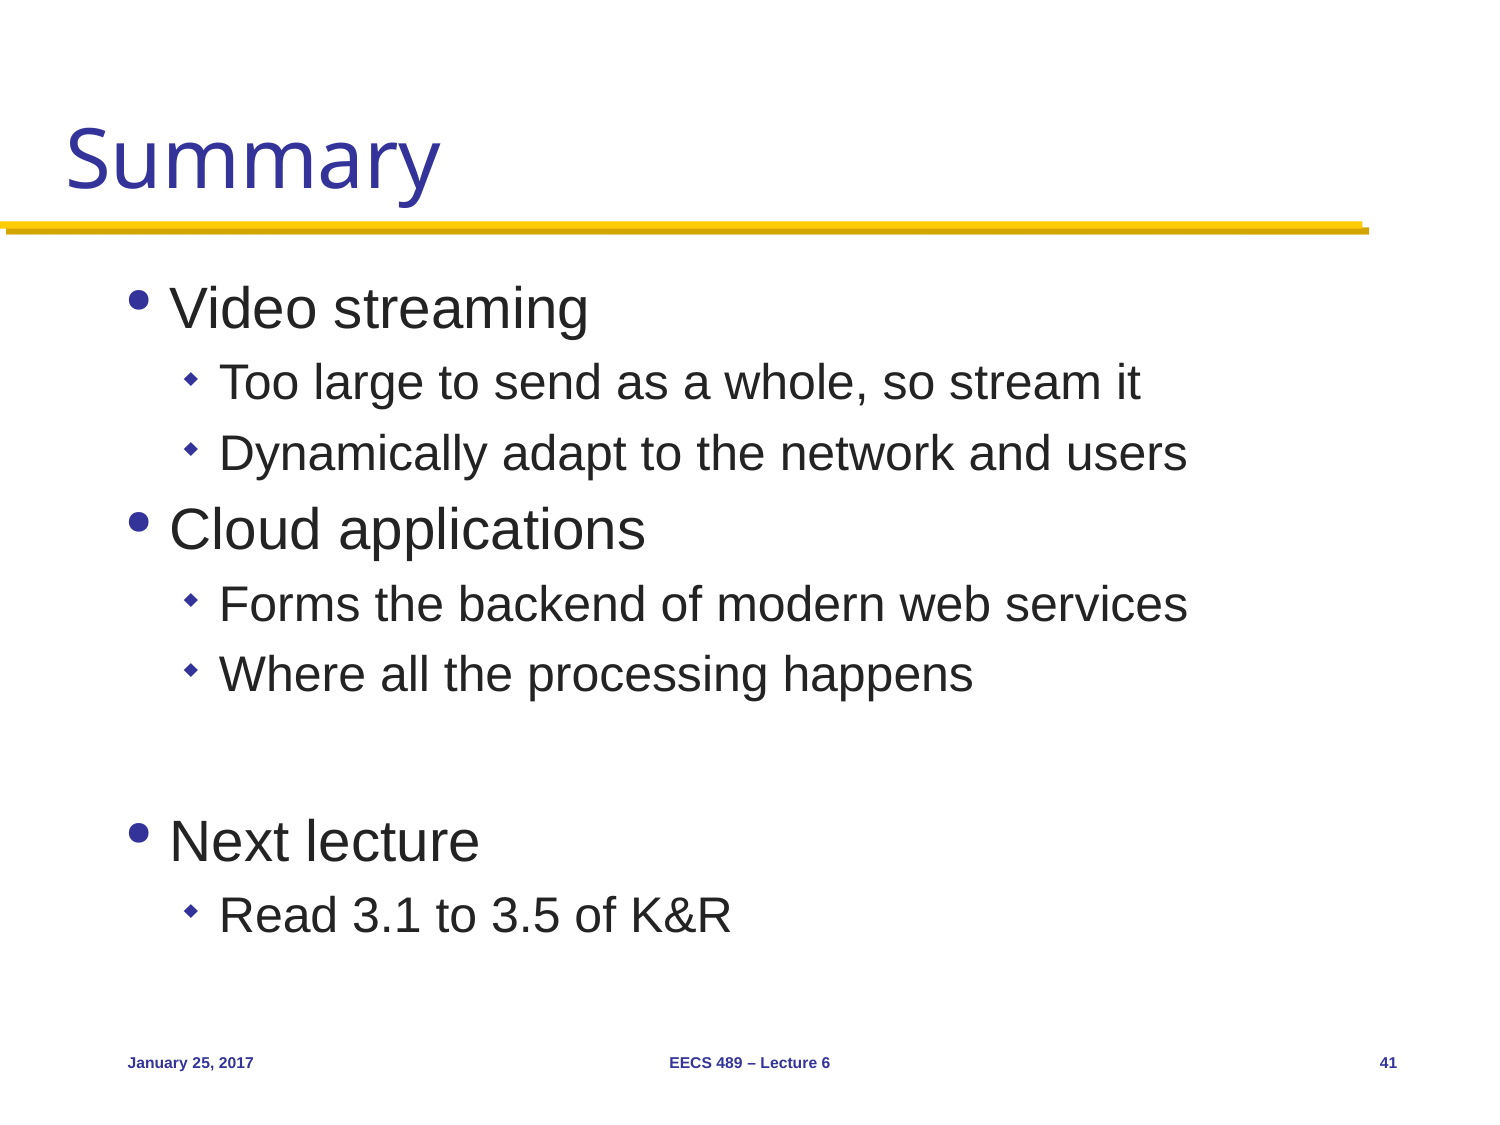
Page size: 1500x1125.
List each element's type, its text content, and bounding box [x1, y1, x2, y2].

slide_number 41 [1312, 1024, 1413, 1101]
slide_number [112, 1024, 426, 1101]
footer EECS 489 – Lecture 6 [512, 1024, 988, 1101]
list Video streaming Too large to send as a whole, so stream it Dynamically adapt to the network and users Cloud applications Forms the backend of modern web services Where all the processing happens Next lecture Read 3.1 to 3.5 of K&R [112, 262, 1413, 988]
title Summary [49, 24, 1451, 213]
